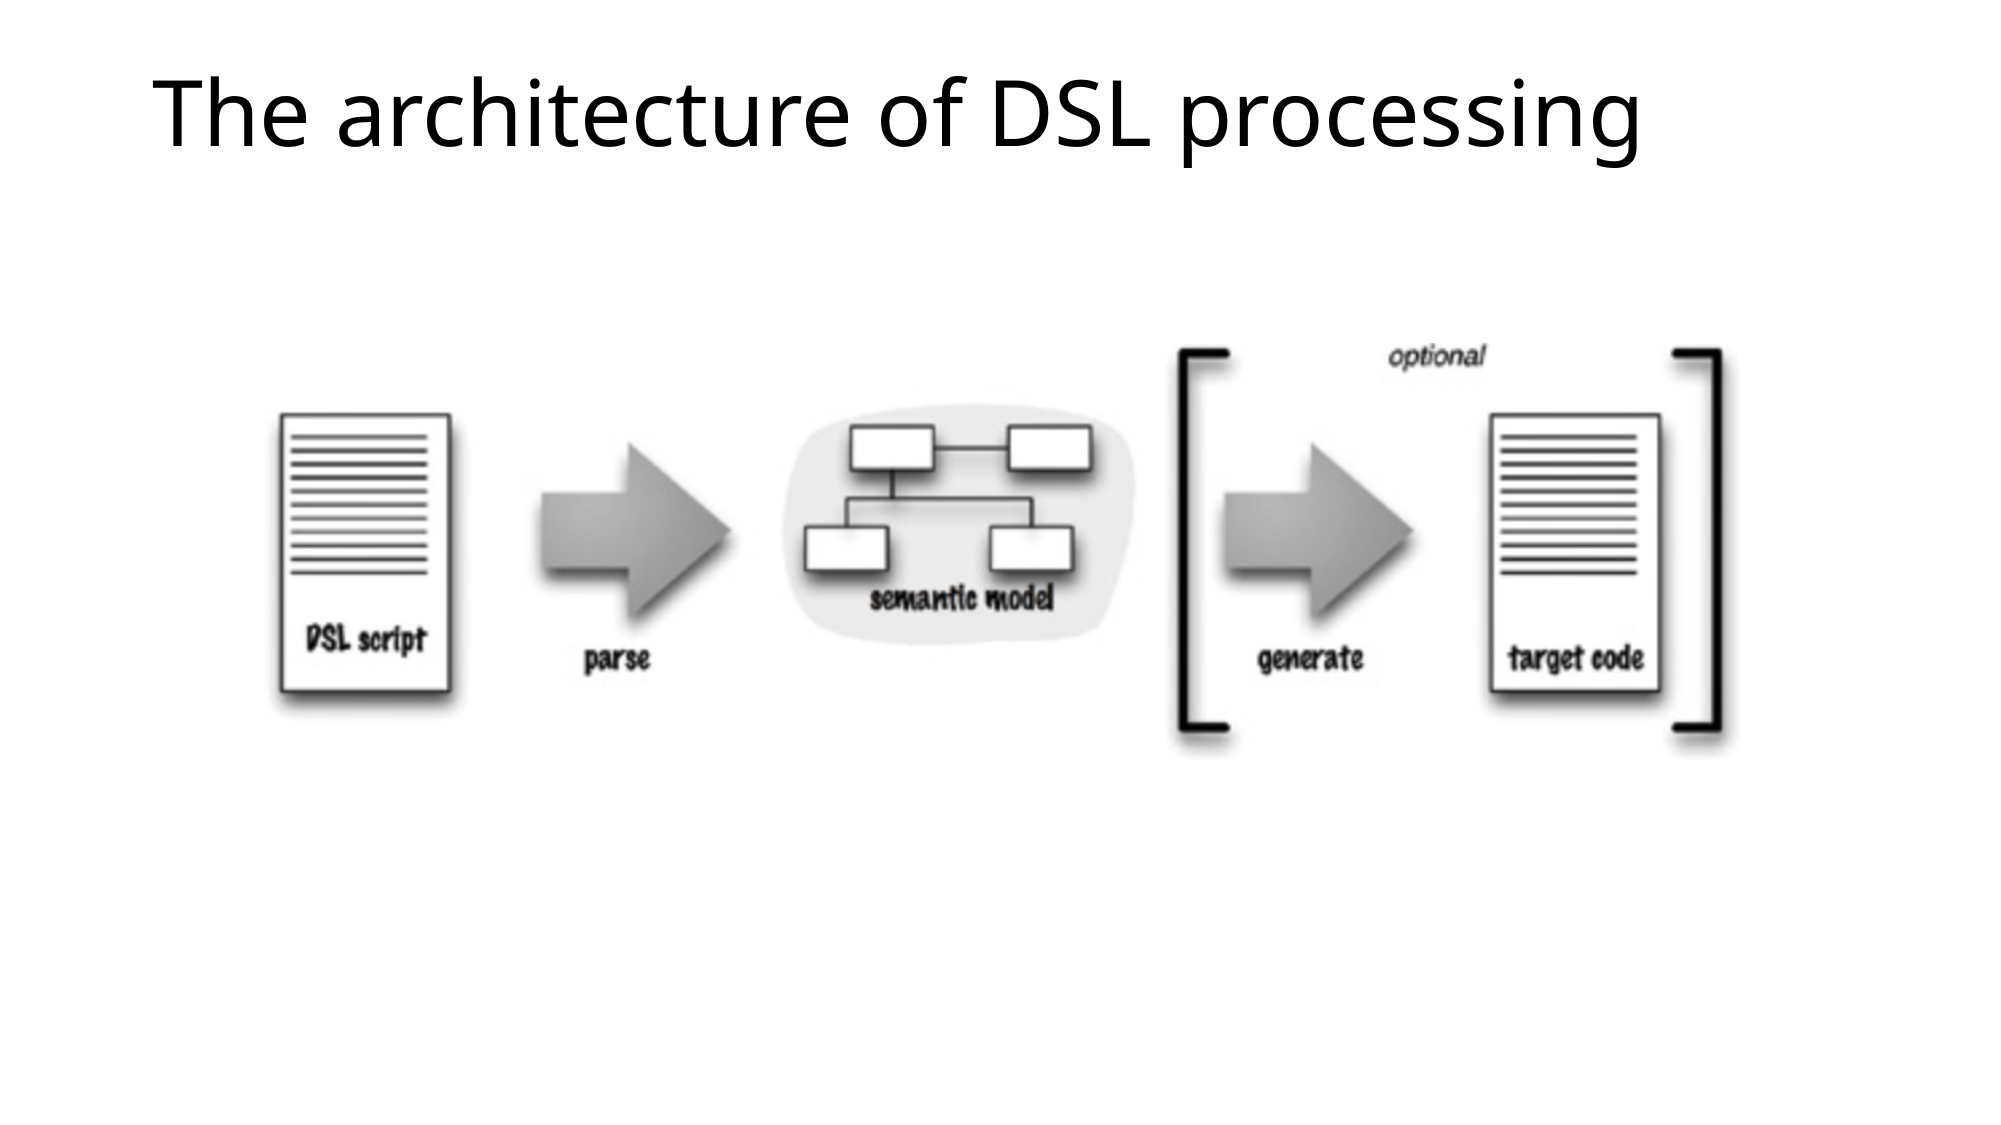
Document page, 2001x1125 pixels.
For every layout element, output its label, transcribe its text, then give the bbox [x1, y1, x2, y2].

title The architecture of DSL processing [137, 59, 1863, 226]
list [188, 311, 1812, 814]
